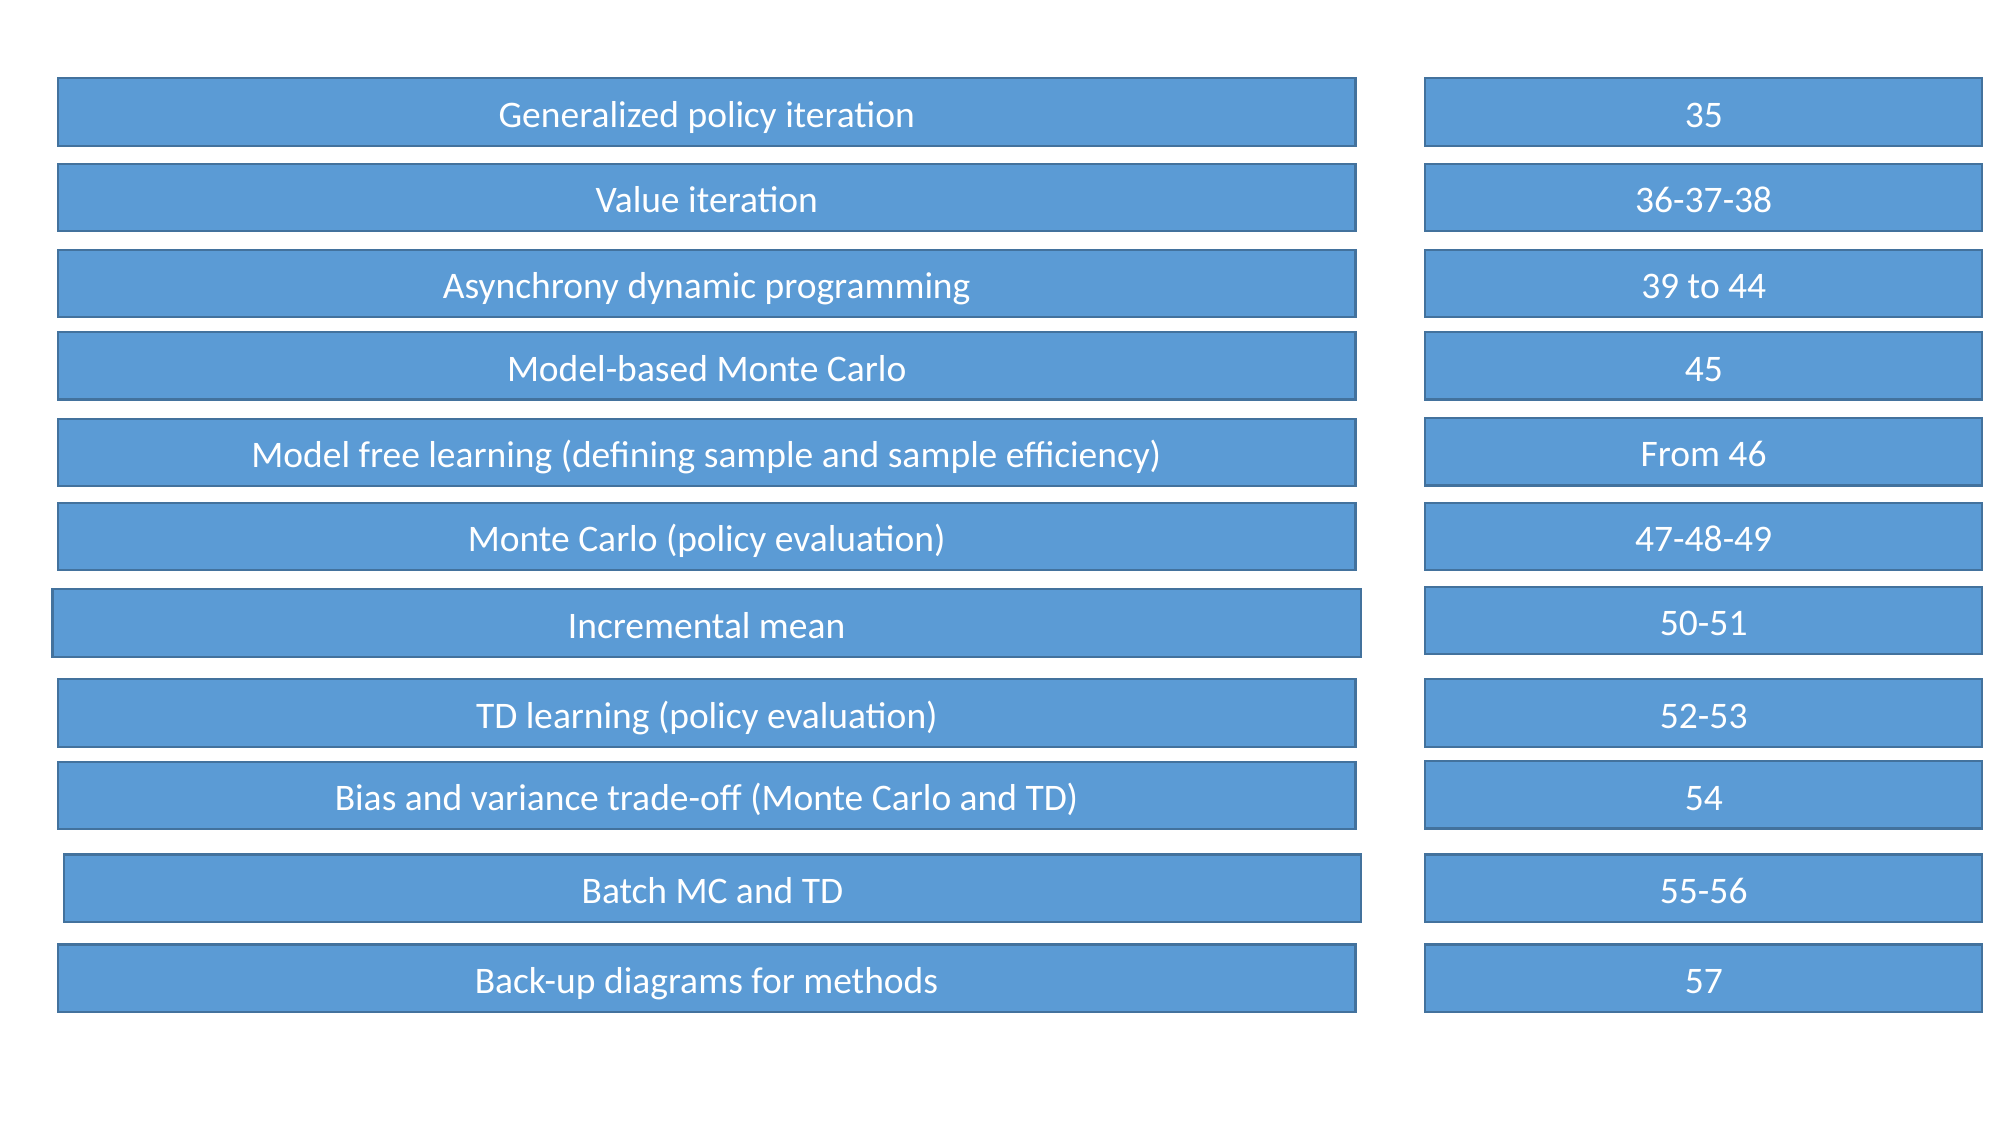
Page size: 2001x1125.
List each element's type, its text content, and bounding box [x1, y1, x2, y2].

text_box 55-56 [1424, 853, 1983, 923]
text_box 52-53 [1424, 678, 1983, 748]
text_box 50-51 [1424, 586, 1983, 655]
text_box Asynchrony dynamic programming [57, 249, 1357, 318]
text_box Value iteration [57, 163, 1357, 232]
text_box Model free learning (defining sample and sample efficiency) [57, 418, 1357, 487]
text_box Back-up diagrams for methods [57, 943, 1357, 1013]
text_box 39 to 44 [1424, 249, 1983, 318]
text_box 57 [1424, 943, 1983, 1013]
text_box 45 [1424, 331, 1983, 401]
text_box 35 [1424, 77, 1983, 147]
text_box 36-37-38 [1424, 163, 1983, 232]
text_box Model-based Monte Carlo [57, 331, 1357, 401]
text_box Incremental mean [51, 588, 1362, 658]
text_box Bias and variance trade-off (Monte Carlo and TD) [57, 761, 1357, 830]
text_box 54 [1424, 760, 1983, 830]
text_box Batch MC and TD [63, 853, 1362, 923]
text_box Monte Carlo (policy evaluation) [57, 502, 1357, 571]
text_box TD learning (policy evaluation) [57, 678, 1357, 748]
text_box From 46 [1424, 417, 1983, 487]
text_box 47-48-49 [1424, 502, 1983, 571]
text_box Generalized policy iteration [57, 77, 1357, 147]
